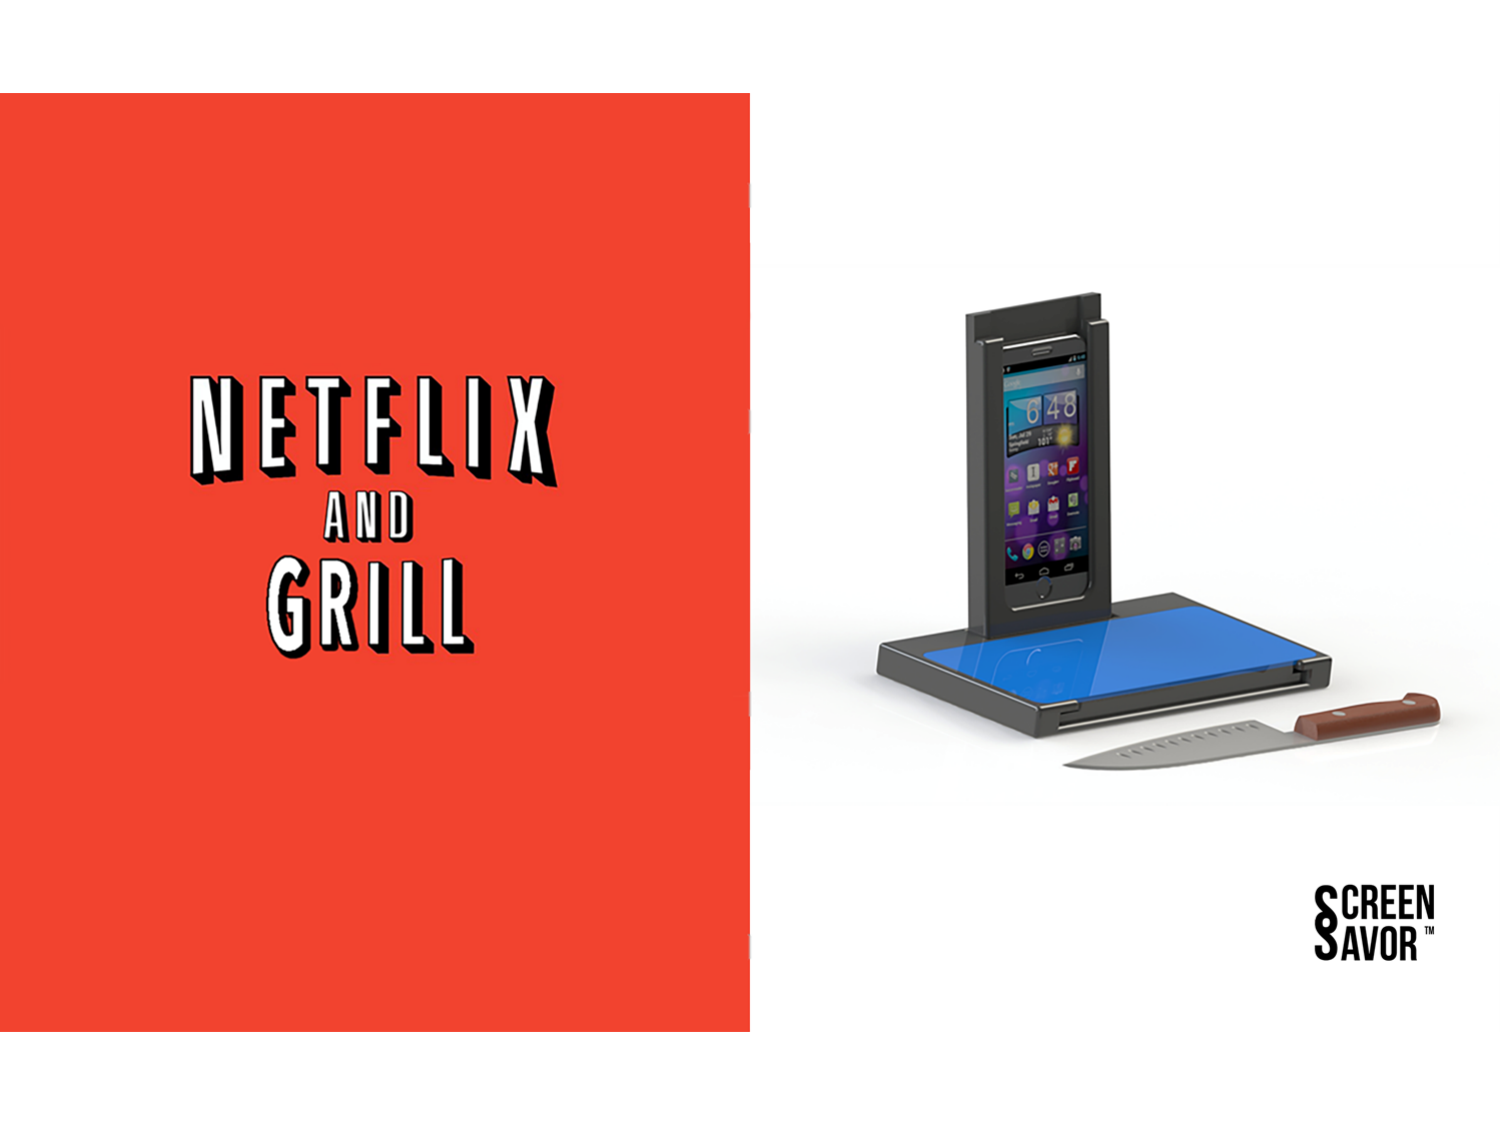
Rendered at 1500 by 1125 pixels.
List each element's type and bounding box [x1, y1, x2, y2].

picture [0, 93, 1500, 1032]
